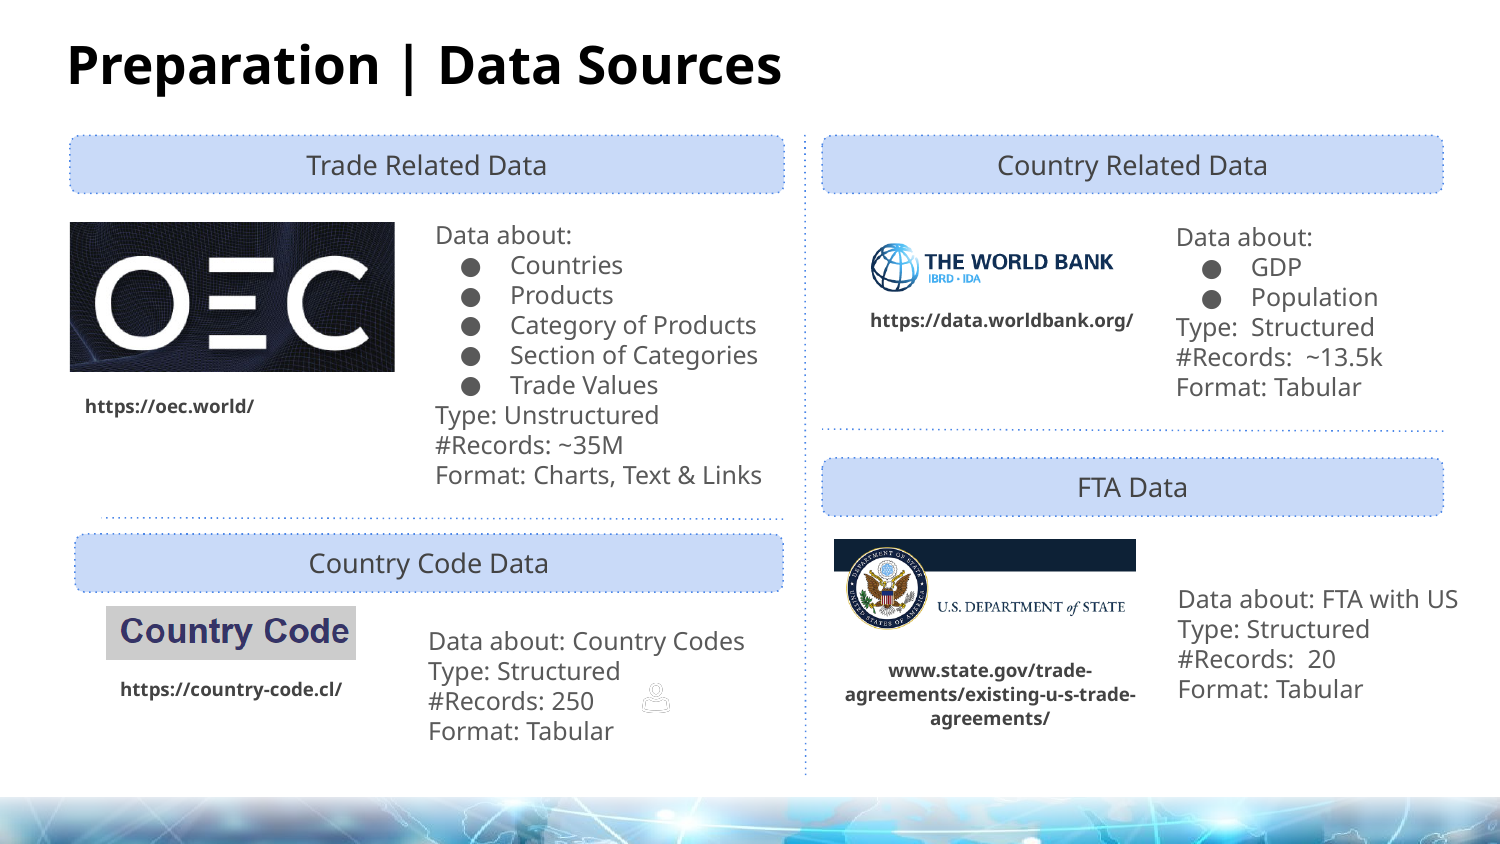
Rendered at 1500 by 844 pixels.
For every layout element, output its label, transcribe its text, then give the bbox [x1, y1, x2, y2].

text_box https://data.worldbank.org/ [819, 295, 1160, 344]
picture [106, 606, 356, 661]
text_box https://country-code.cl/ [87, 665, 375, 713]
text_box FTA Data [822, 457, 1444, 517]
picture [642, 683, 670, 713]
picture [69, 221, 395, 373]
text_box www.state.gov/trade-agreements/existing-u-s-trade-agreements/ [817, 642, 1163, 744]
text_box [821, 428, 1444, 432]
text_box https://oec.world/ [69, 381, 371, 429]
picture [834, 538, 1136, 633]
text_box Data about: Countries Products Category of Products Section of Categories Trade Values Type: Unstructured #Records: ~35M Format: Charts, Text & Links [420, 199, 797, 510]
title Preparation | Data Sources [51, 16, 1449, 111]
text_box Data about: GDP Population Type: Structured #Records: ~13.5k Format: Tabular [1160, 212, 1475, 411]
picture [853, 232, 1128, 304]
text_box Trade Related Data [69, 135, 785, 194]
text_box Data about: FTA with US Type: Structured #Records: 20 Format: Tabular [1162, 544, 1482, 743]
text_box Data about: Country Codes Type: Structured #Records: 250 Format: Tabular [413, 610, 784, 766]
text_box Country Code Data [74, 533, 784, 593]
text_box Country Related Data [822, 135, 1444, 194]
